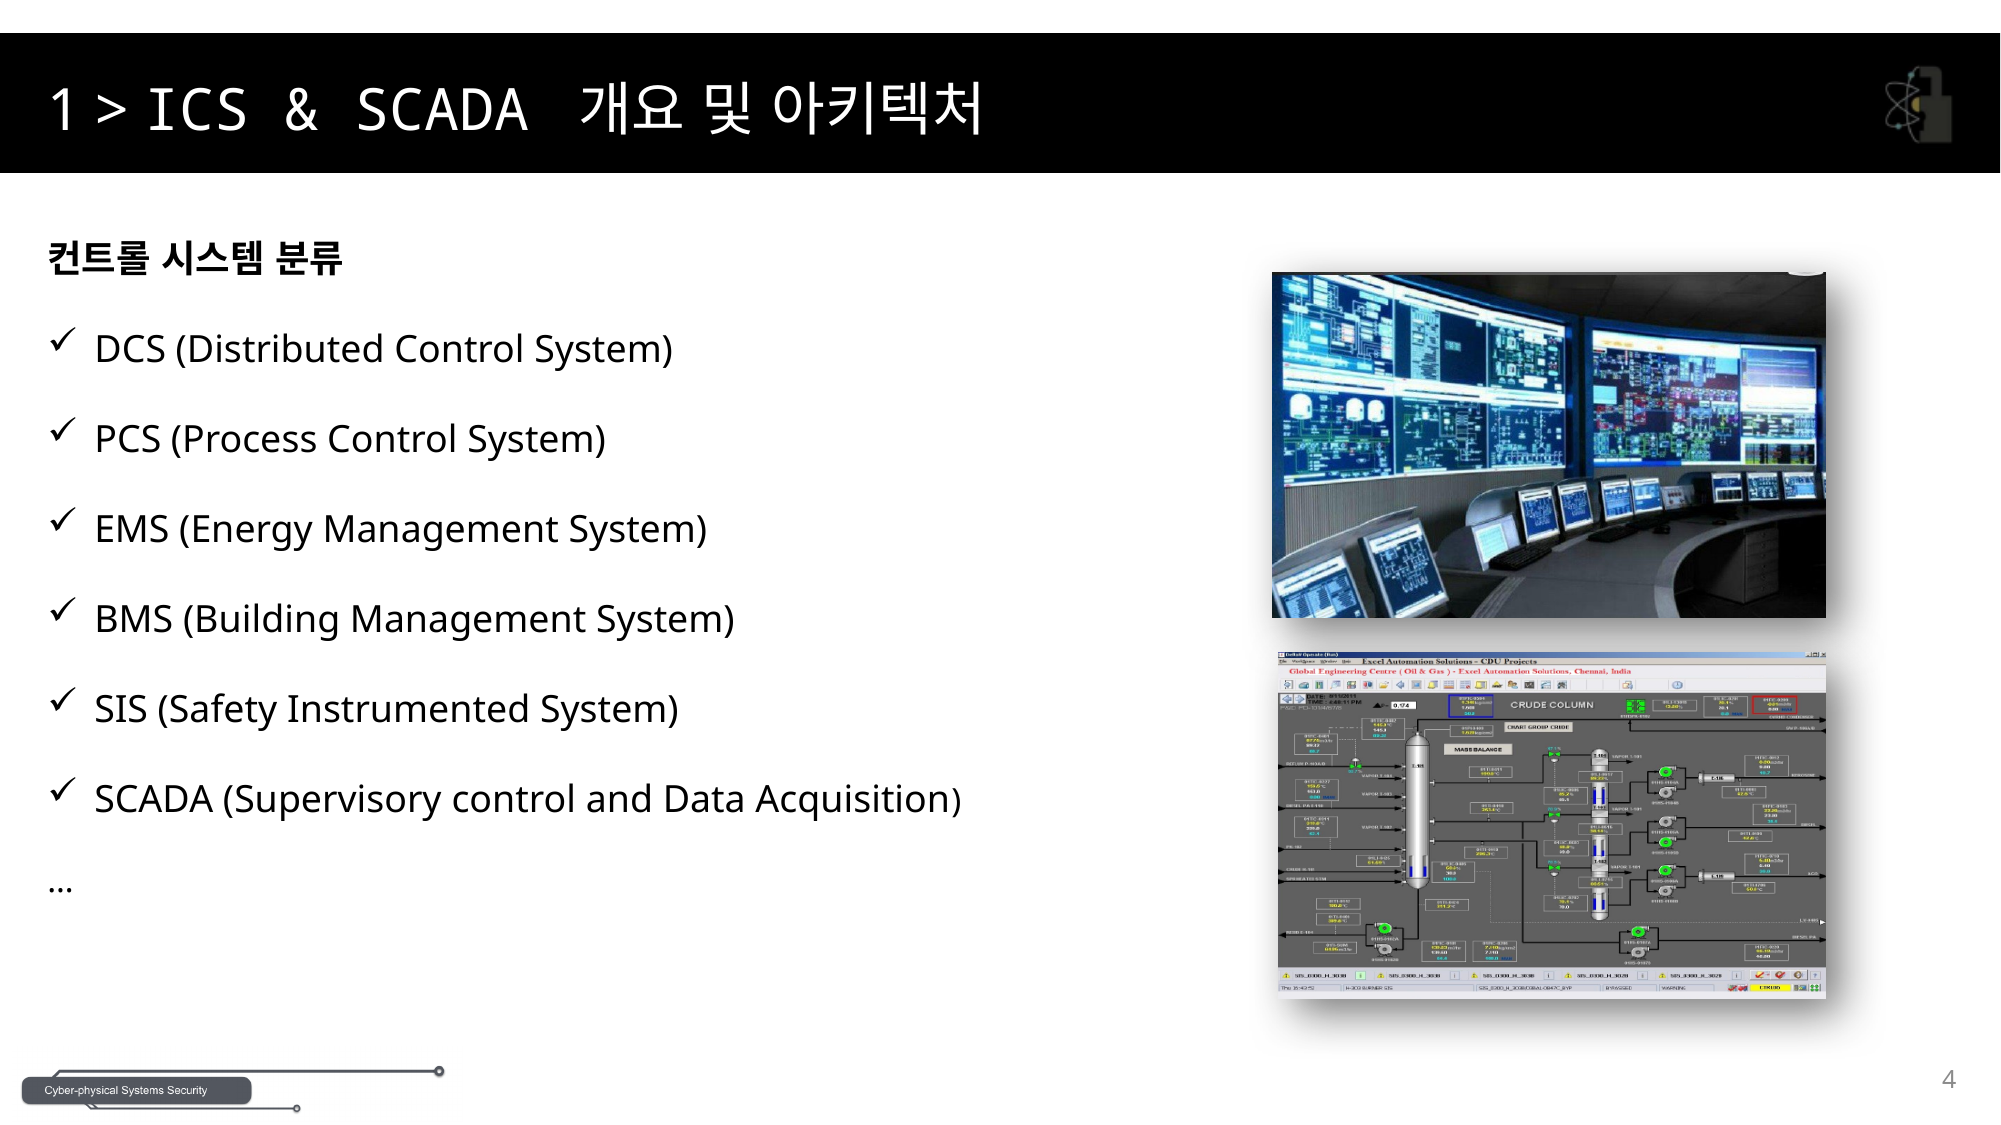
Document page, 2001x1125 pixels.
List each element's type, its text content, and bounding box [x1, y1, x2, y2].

picture [1278, 652, 1826, 999]
slide_number 4 [1521, 1050, 1972, 1111]
picture [1870, 56, 1972, 155]
text_box 1 > ICS & SCADA 개요 및 아키텍처 [32, 64, 1392, 220]
picture [12, 1046, 463, 1122]
picture [1272, 272, 1826, 618]
text_box 컨트롤 시스템 분류 DCS (Distributed Control System) PCS (Process Control System) EMS (Energy Management System) BMS (Building Management System) SIS (Safety Instrumented System) SCADA (Supervisory control and Data Acquisition) … [32, 182, 1837, 907]
